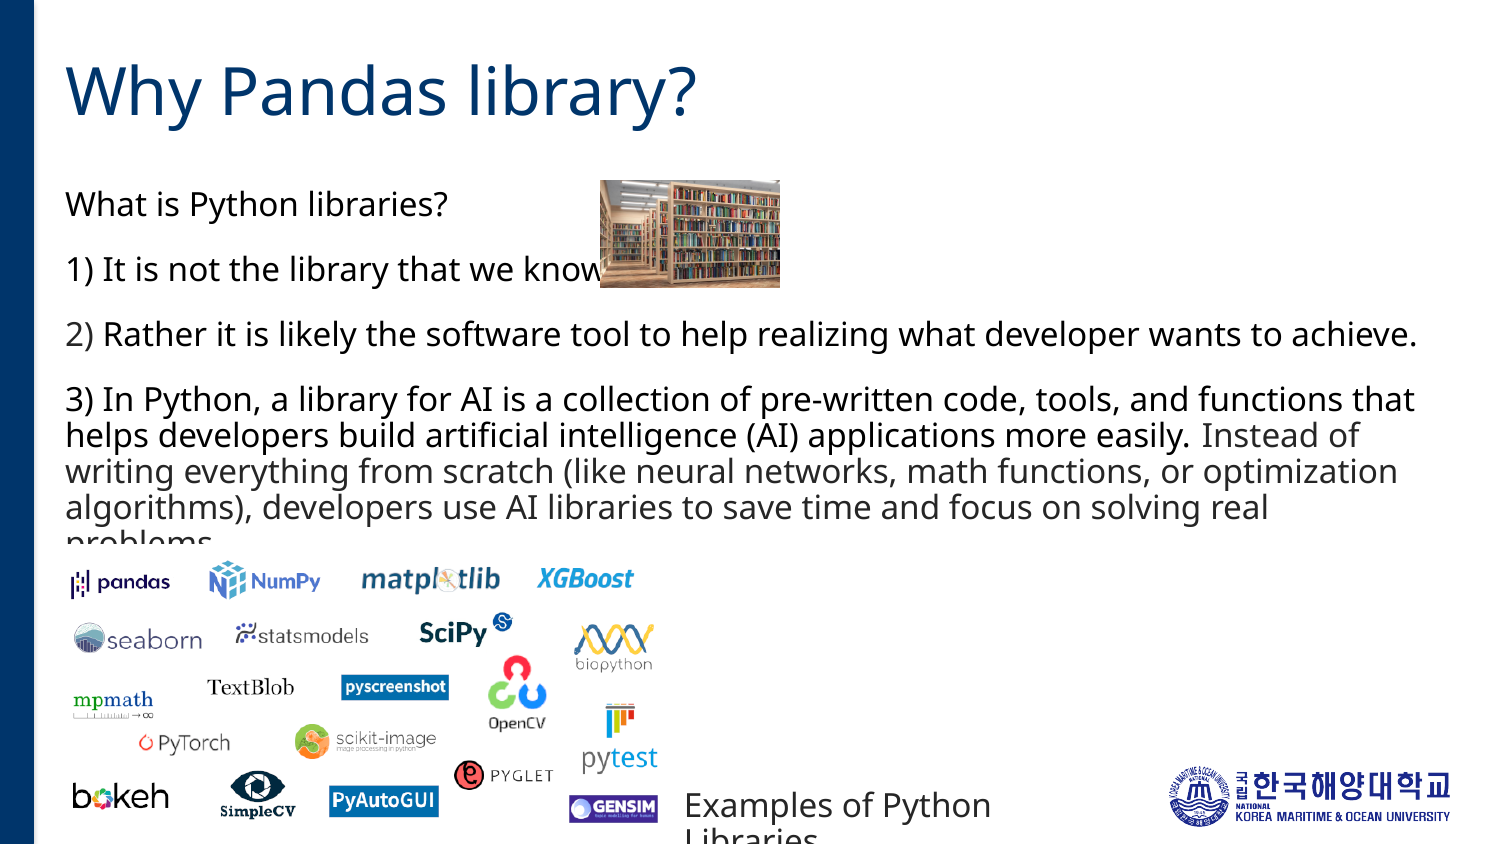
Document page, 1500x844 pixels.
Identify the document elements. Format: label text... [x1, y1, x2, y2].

picture [1169, 766, 1450, 827]
list What is Python libraries? 1) It is not the library that we know. 2) Rather it is likely the software tool to help realizing what developer wants to achieve. 3) In Python, a library for AI is a collection of pre-written code, tools, and functions that helps developers build artificial intelligence (AI) applications more easily. Instead of writing everything from scratch (like neural networks, math functions, or optimization algorithms), developers use AI libraries to save time and focus on solving real problems. [50, 180, 1450, 760]
title Why Pandas library? [50, 48, 1100, 138]
picture [49, 544, 668, 836]
picture [600, 180, 780, 288]
text_box Examples of Python Libraries [669, 781, 1125, 844]
